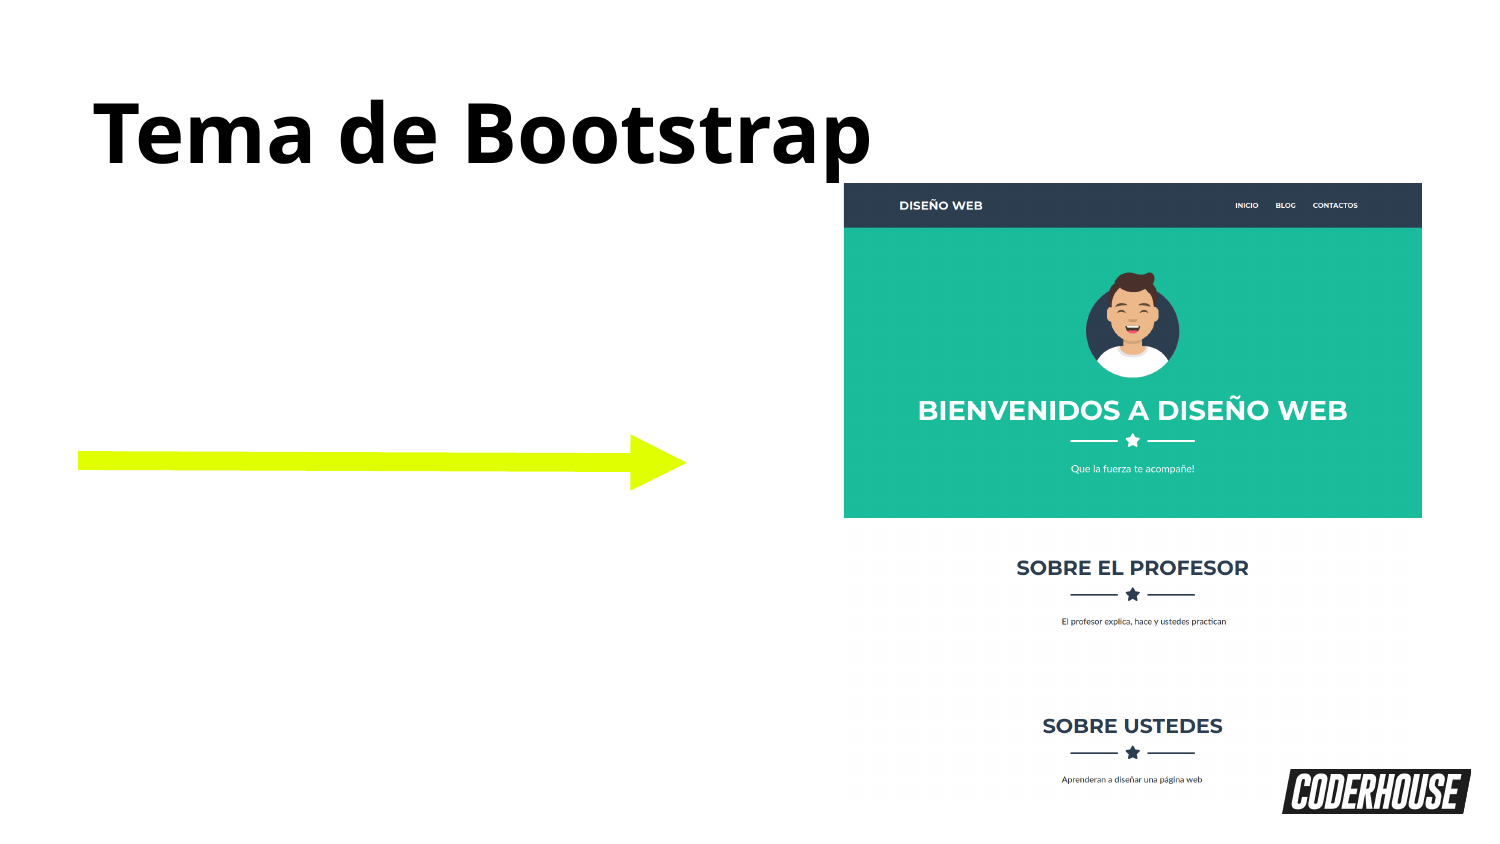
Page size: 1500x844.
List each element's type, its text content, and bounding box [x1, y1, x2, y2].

picture [843, 183, 1471, 814]
text_box Tema de Bootstrap [77, 76, 1422, 197]
